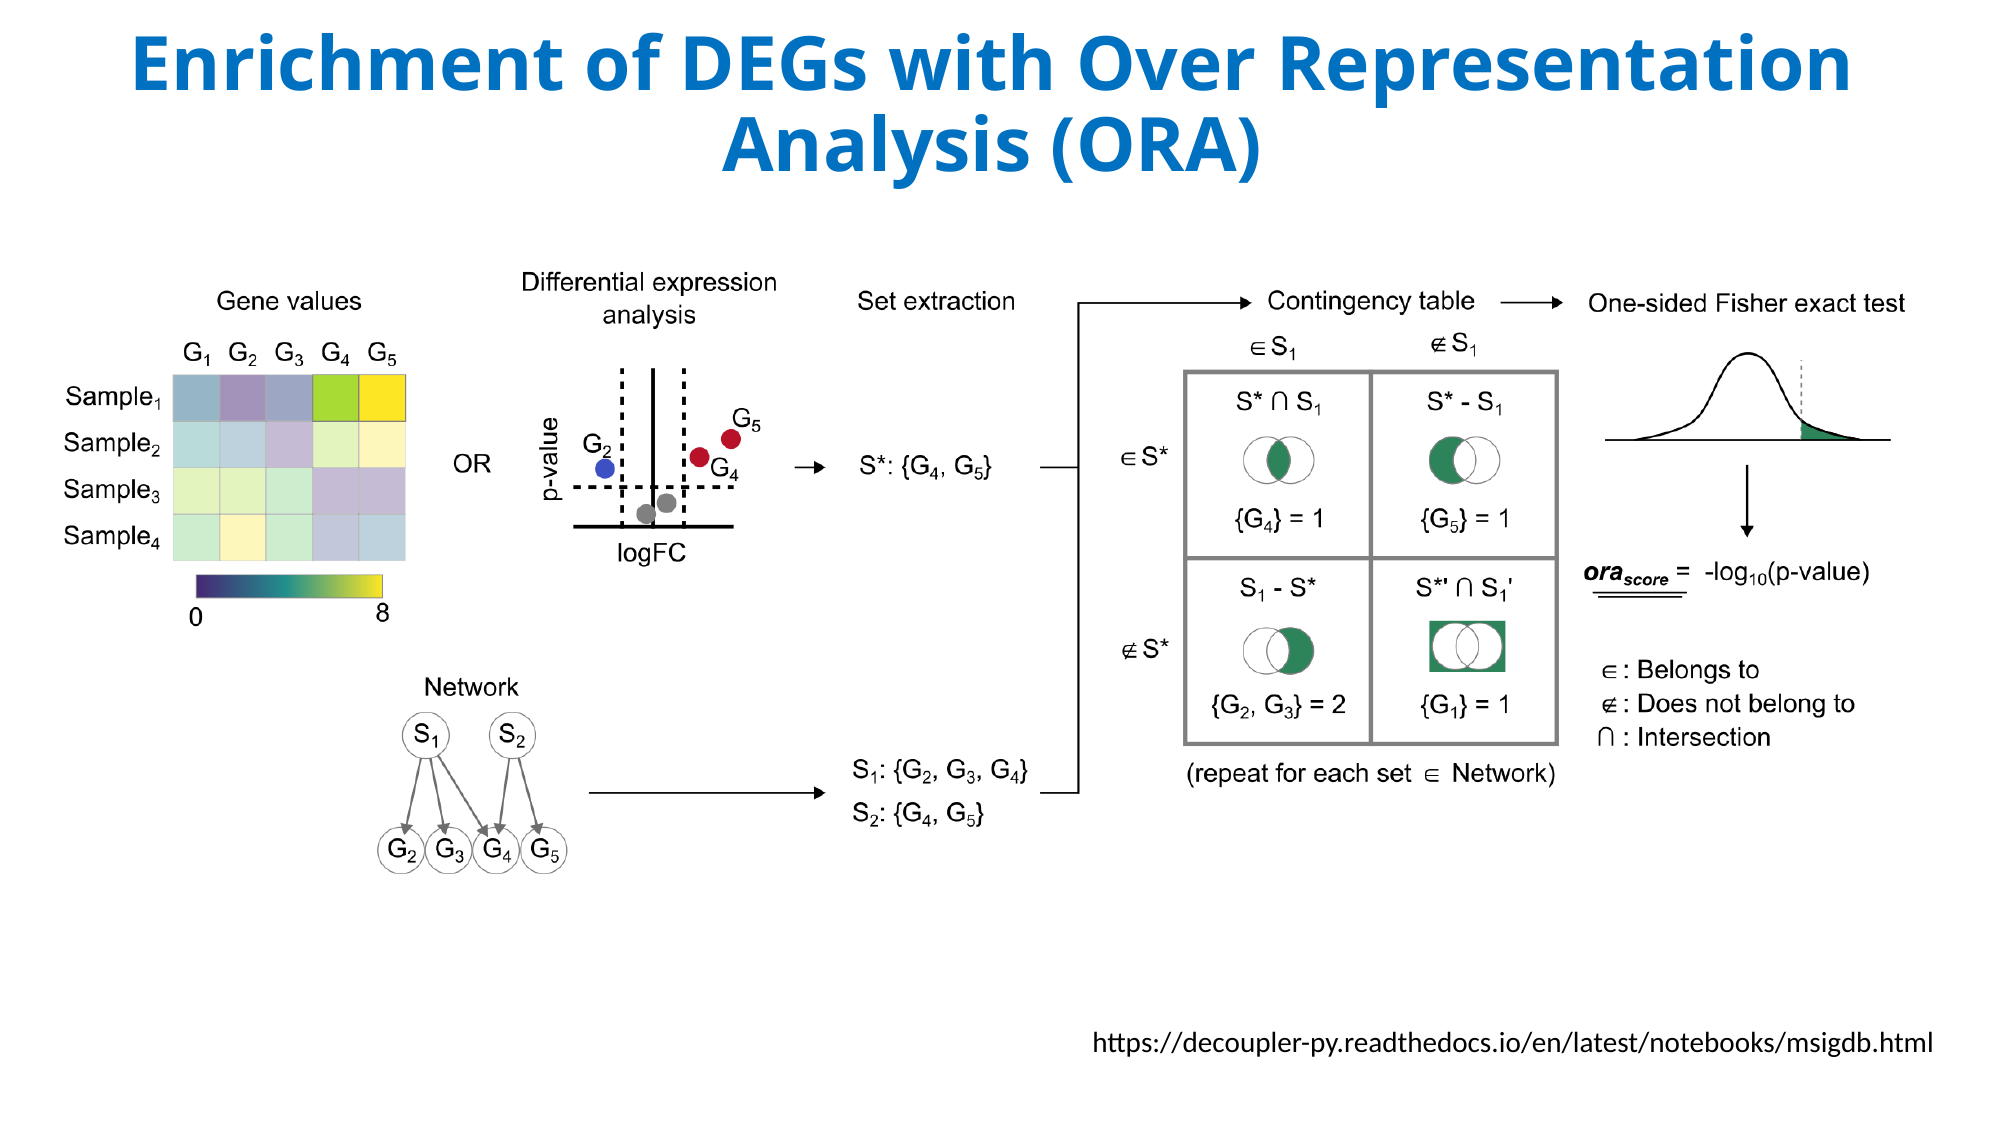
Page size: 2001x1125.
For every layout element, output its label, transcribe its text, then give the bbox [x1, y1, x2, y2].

picture [43, 253, 1957, 891]
text_box https://decoupler-py.readthedocs.io/en/latest/notebooks/msigdb.html [698, 1016, 1949, 1066]
title Enrichment of DEGs with Over Representation Analysis (ORA) [36, 34, 1949, 179]
